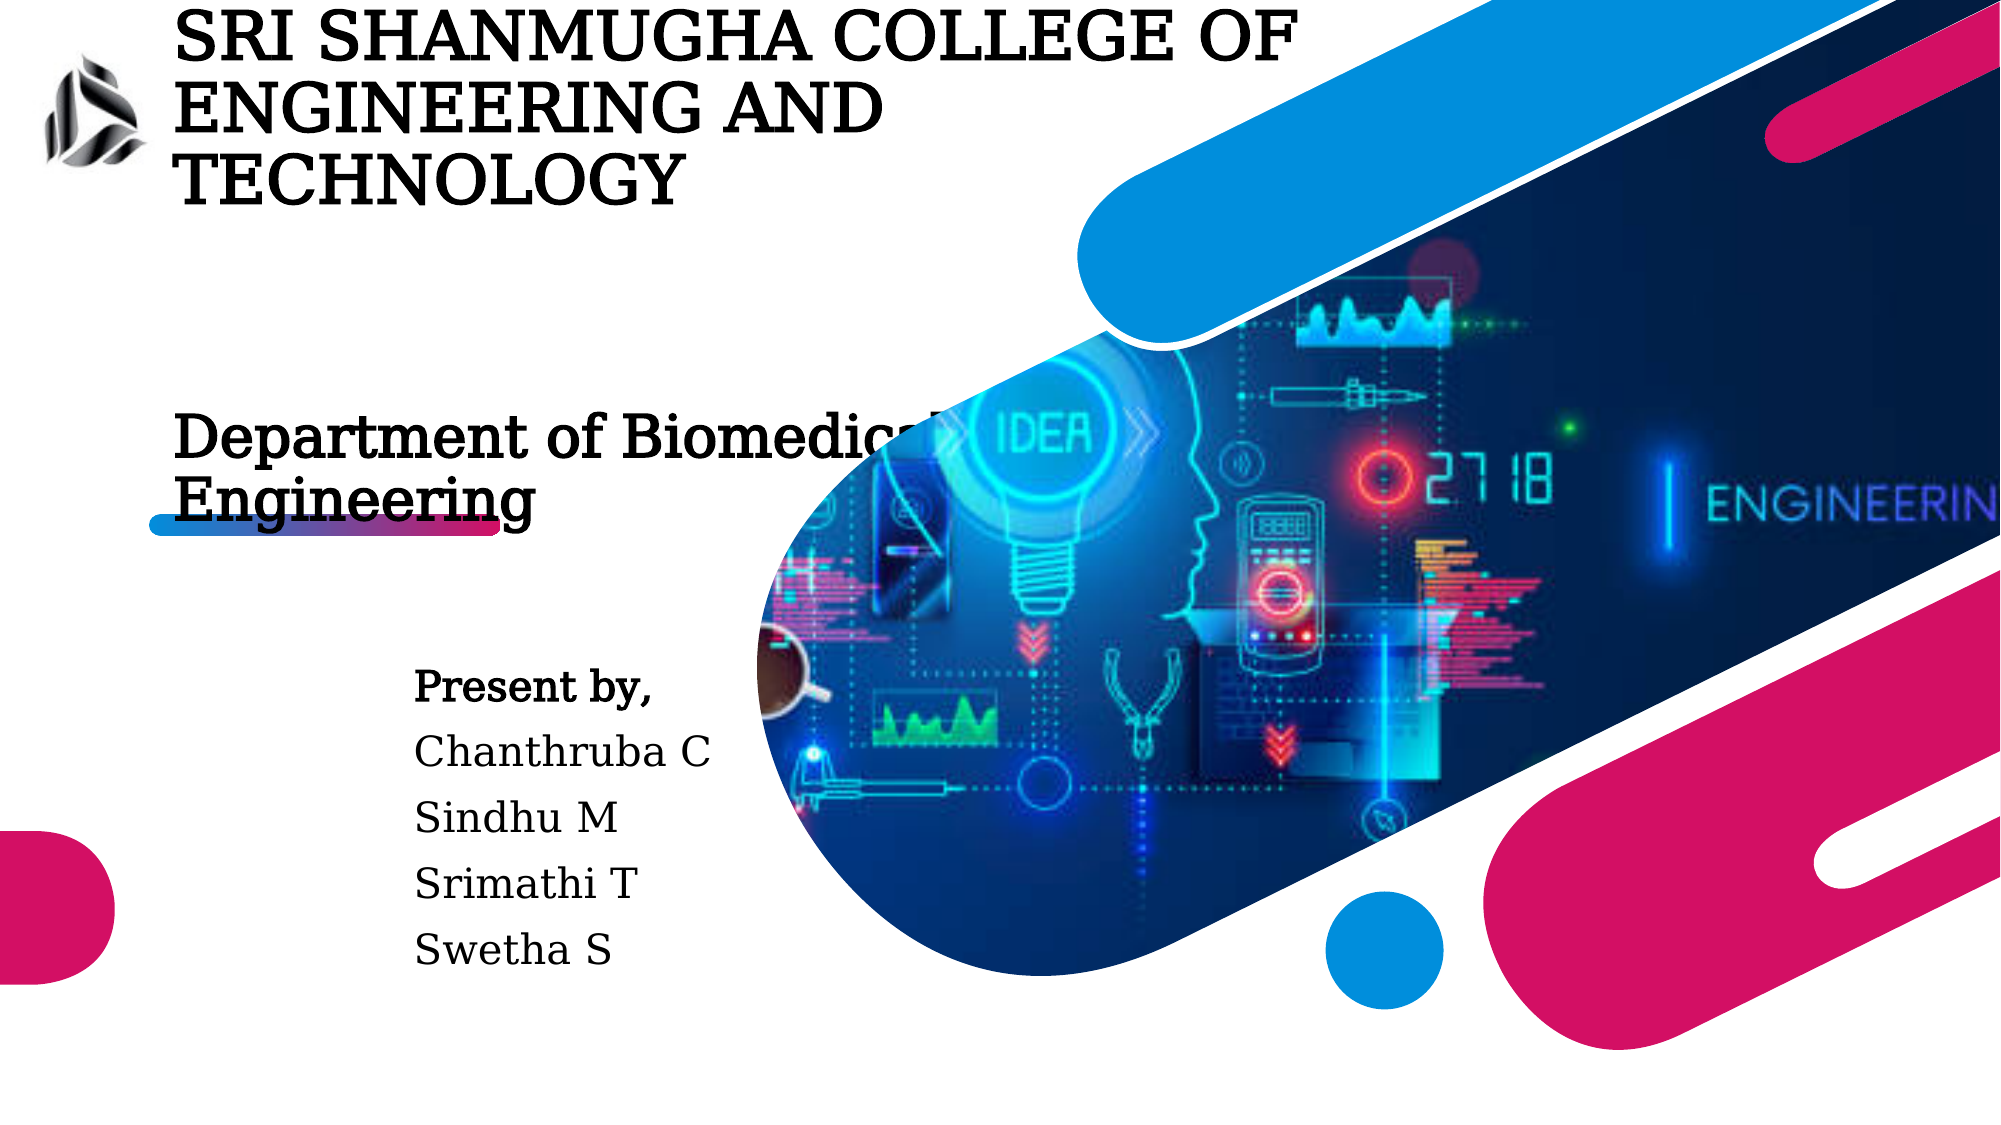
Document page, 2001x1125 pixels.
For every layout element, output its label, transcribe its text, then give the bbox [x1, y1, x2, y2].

picture [9, 38, 169, 174]
picture [756, 0, 2001, 976]
list Present by, Chanthruba C Sindhu M Srimathi T Swetha S [398, 657, 756, 932]
title SRI SHANMUGHA COLLEGE OF ENGINEERING AND TECHNOLOGY Department of Biomedical Engineering [157, 83, 756, 584]
